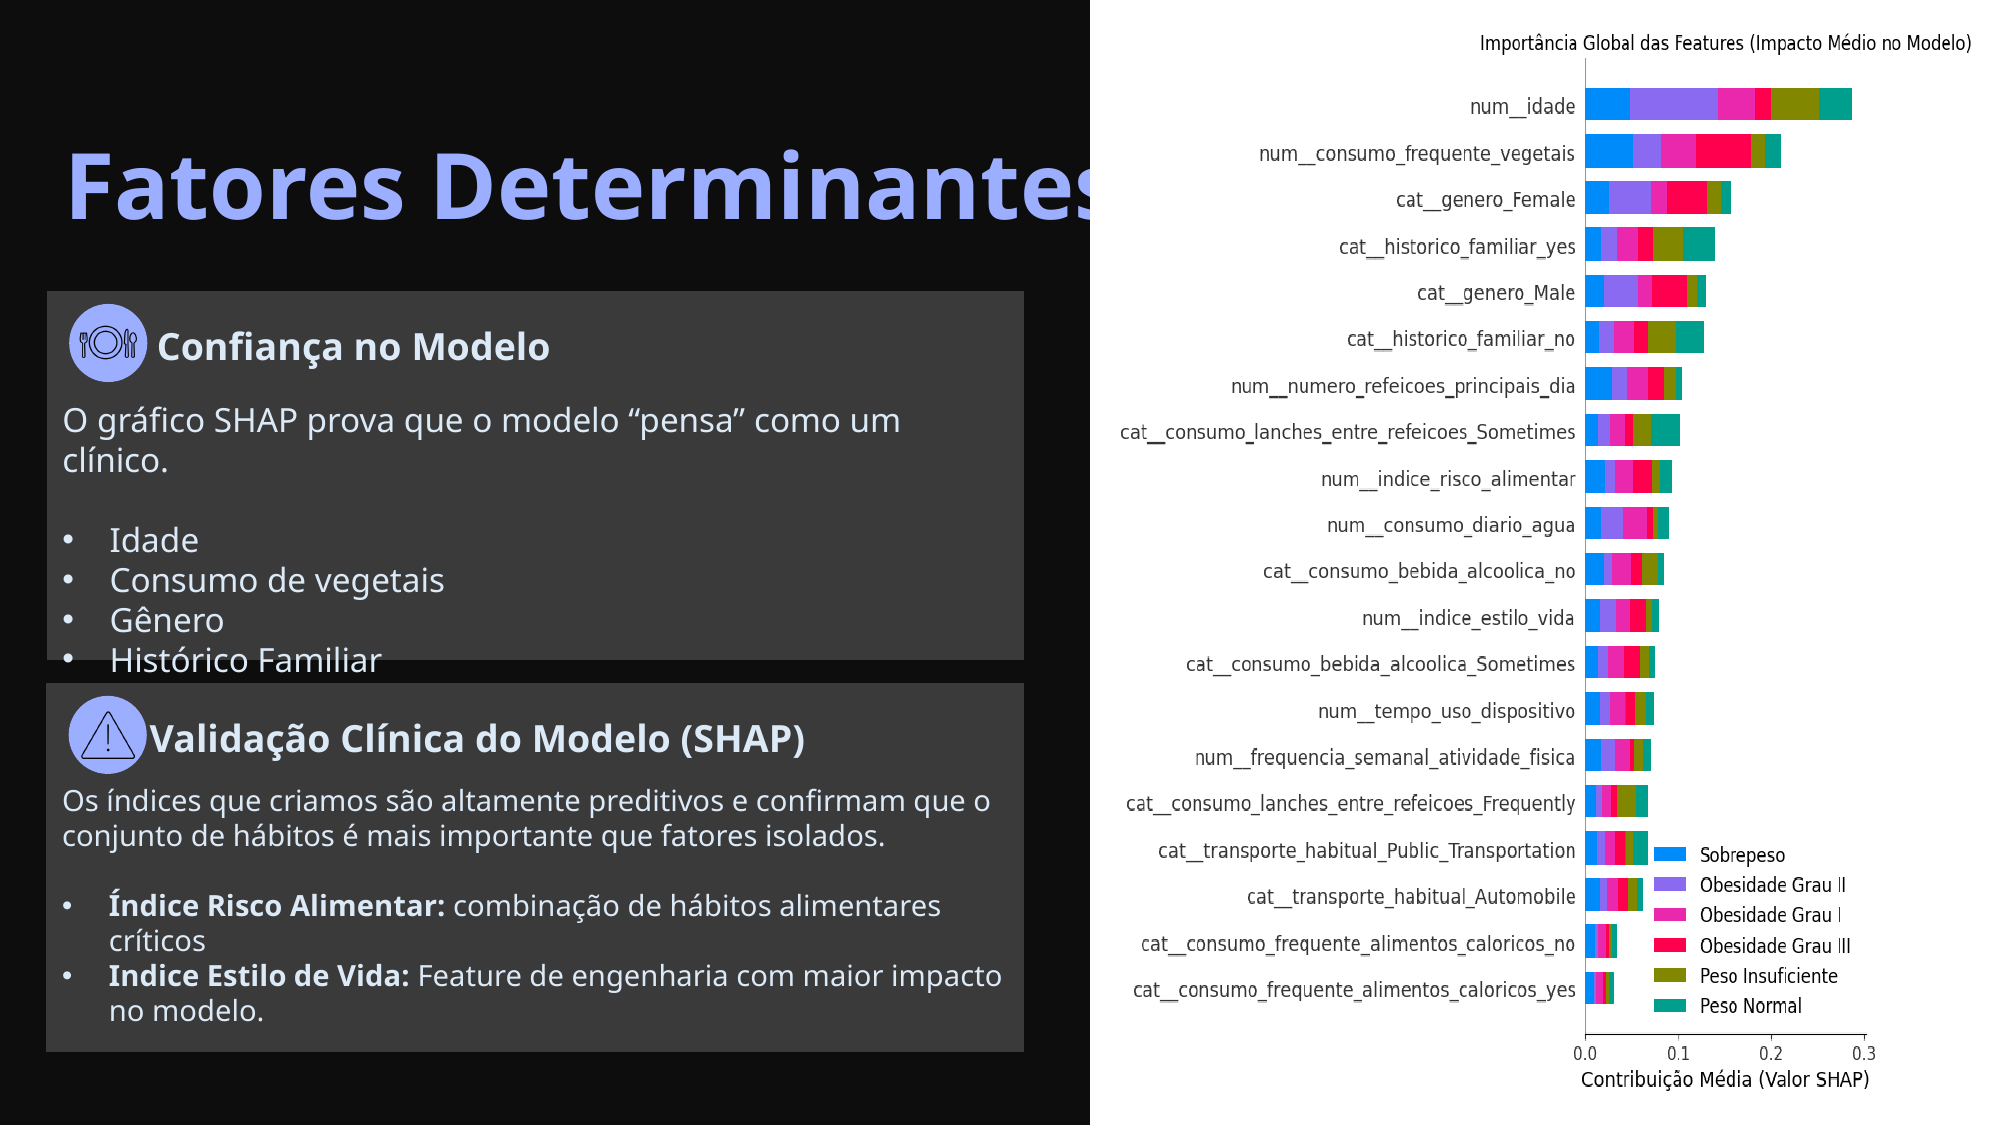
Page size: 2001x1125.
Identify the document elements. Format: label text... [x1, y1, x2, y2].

text_box [47, 291, 1024, 660]
text_box O gráfico SHAP prova que o modelo “pensa” como um clínico. Idade Consumo de vegetais Gênero Histórico Familiar [47, 391, 1023, 683]
text_box [84, 766, 132, 774]
text_box [69, 319, 77, 367]
text_box Fatores Determinantes [49, 120, 1090, 246]
picture [77, 704, 138, 766]
text_box Os índices que criamos são altamente preditivos e confirmam que o conjunto de hábitos é mais importante que fatores isolados. Índice Risco Alimentar: combinação de hábitos alimentares críticos Indice Estilo de Vida: Feature de engenharia com maior impacto no modelo. [47, 775, 1022, 1035]
picture [1090, 0, 2000, 1125]
text_box Confiança no Modelo [142, 315, 566, 376]
text_box [0, 0, 1090, 1125]
text_box [46, 683, 1024, 1052]
picture [77, 312, 138, 373]
text_box [83, 373, 134, 383]
text_box [138, 317, 142, 369]
text_box [84, 303, 133, 312]
text_box [68, 710, 77, 759]
text_box [83, 695, 132, 704]
text_box Validação Clínica do Modelo (SHAP) [134, 707, 821, 768]
